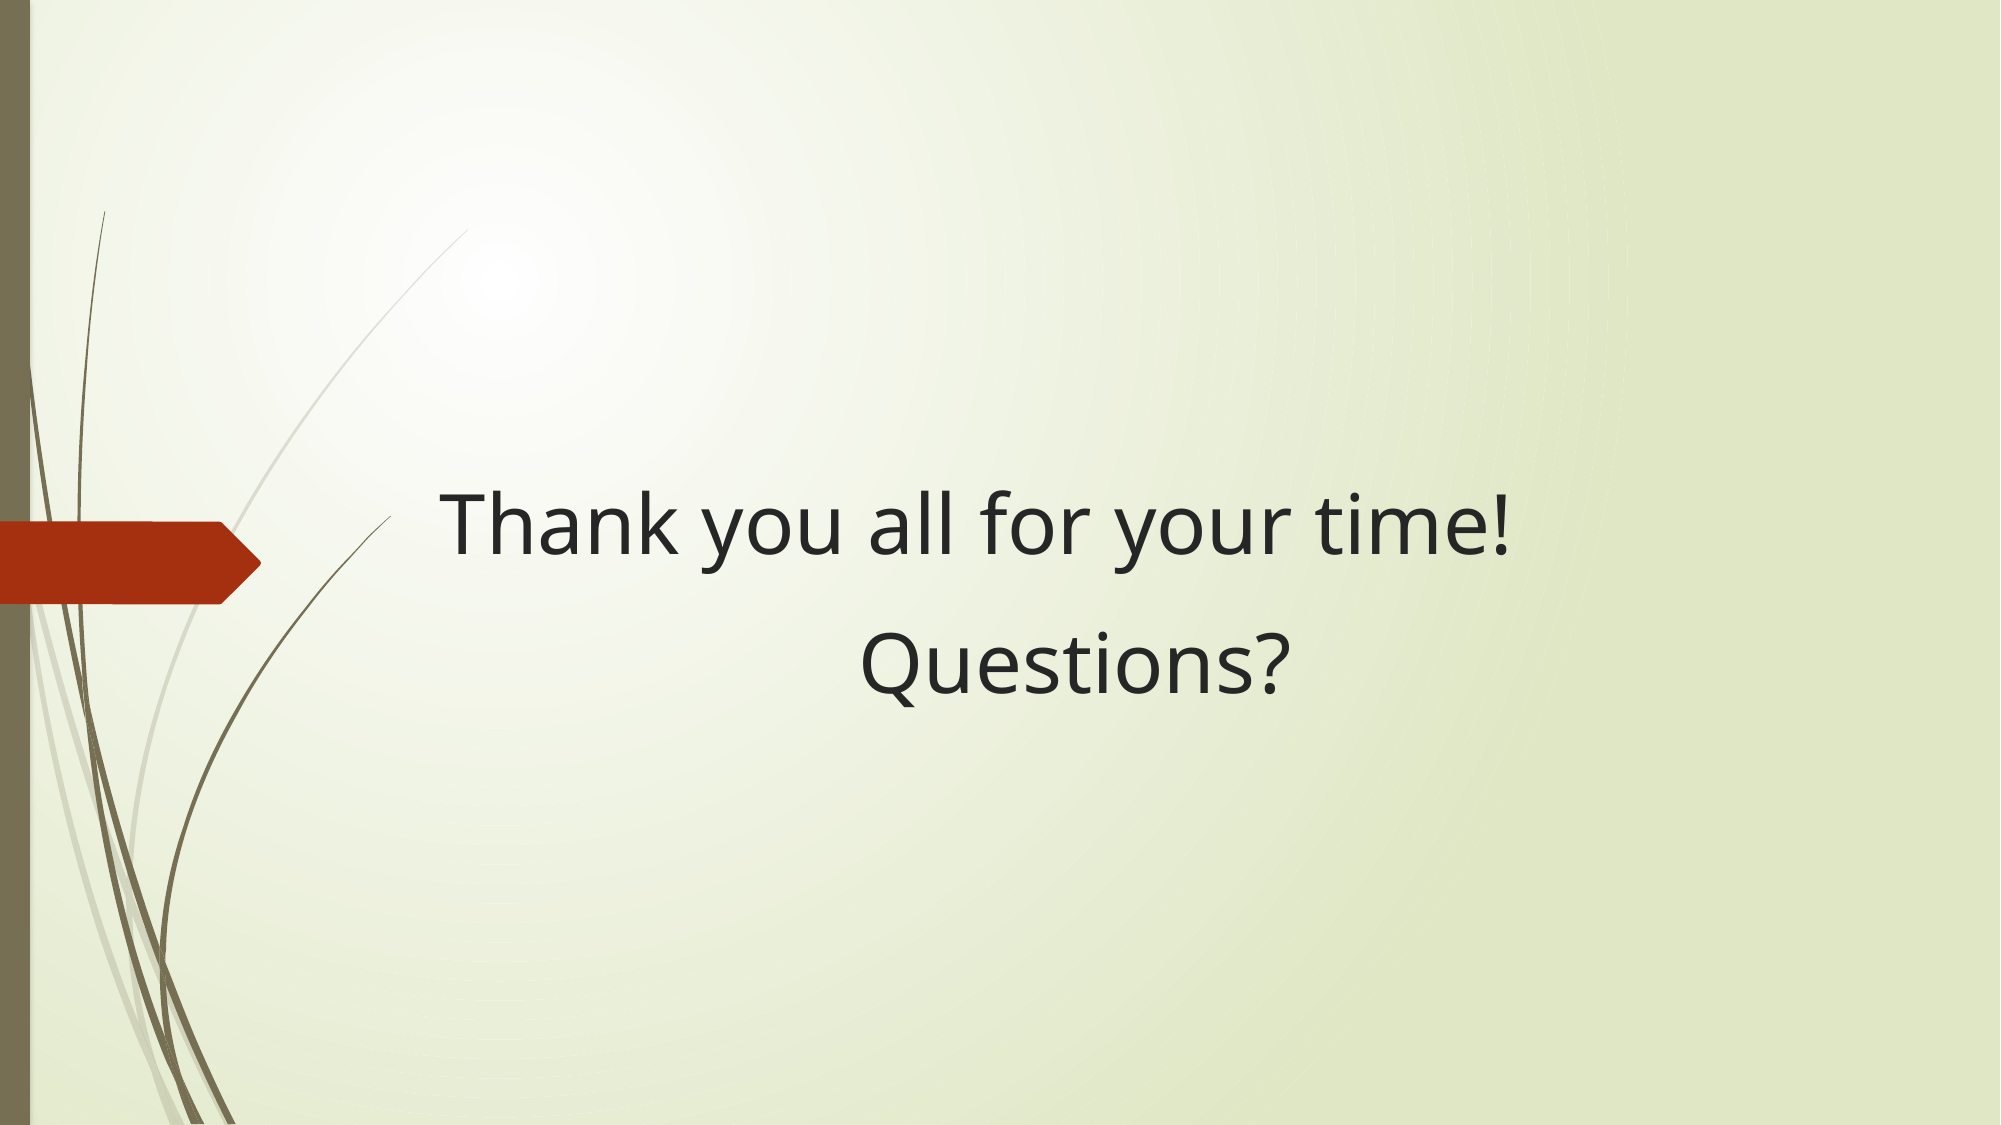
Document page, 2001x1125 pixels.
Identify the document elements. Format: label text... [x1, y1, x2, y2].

title Thank you all for your time! [424, 337, 1888, 579]
text_box Questions? [844, 476, 2000, 718]
